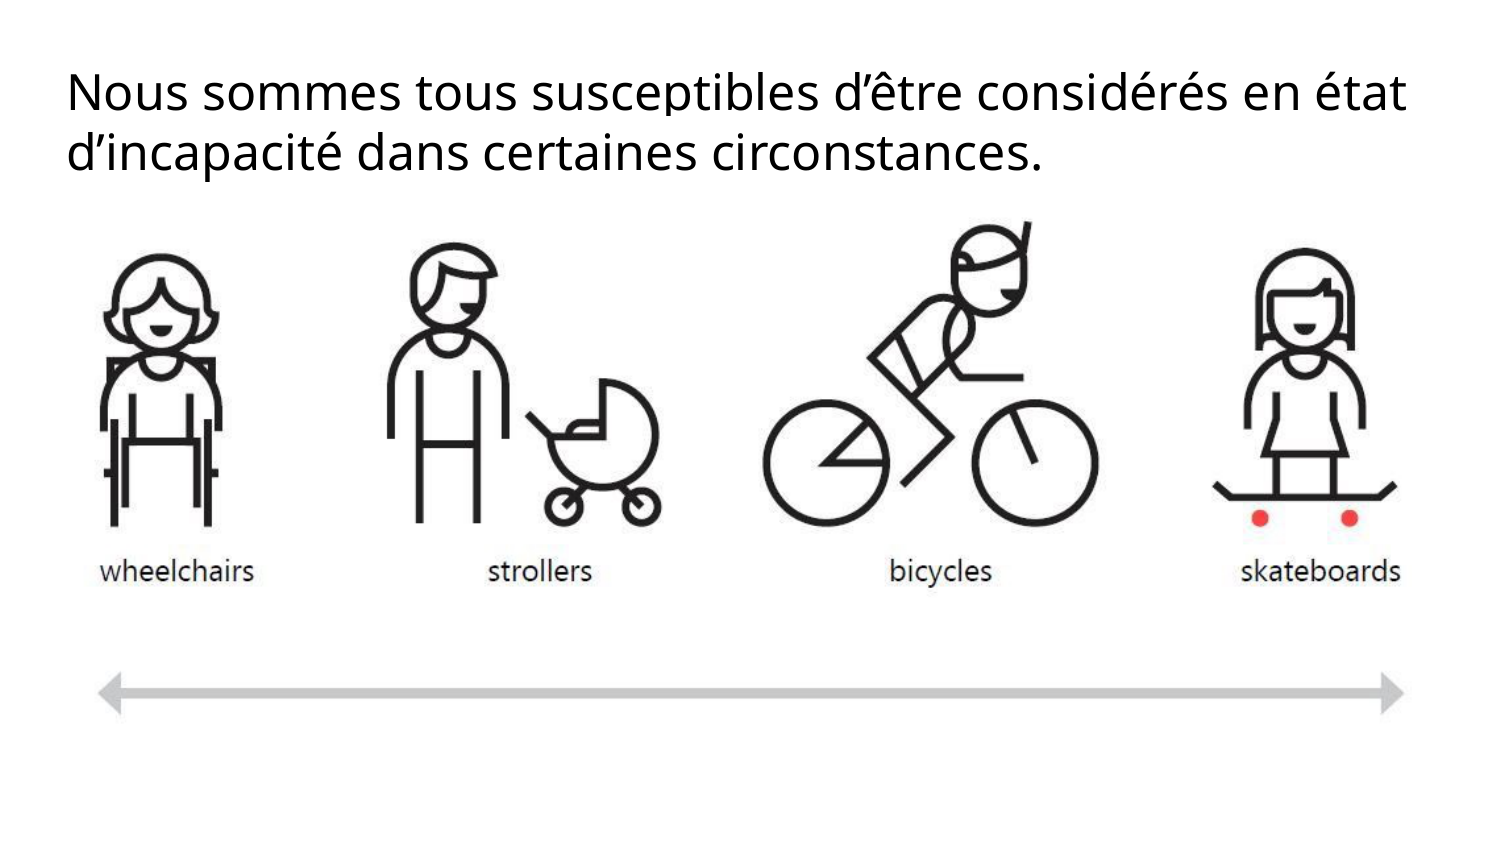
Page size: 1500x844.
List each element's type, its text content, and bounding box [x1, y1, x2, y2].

picture [0, 185, 1500, 758]
title Nous sommes tous susceptibles d’être considérés en état d’incapacité dans certaines circonstances. [51, 72, 1449, 167]
